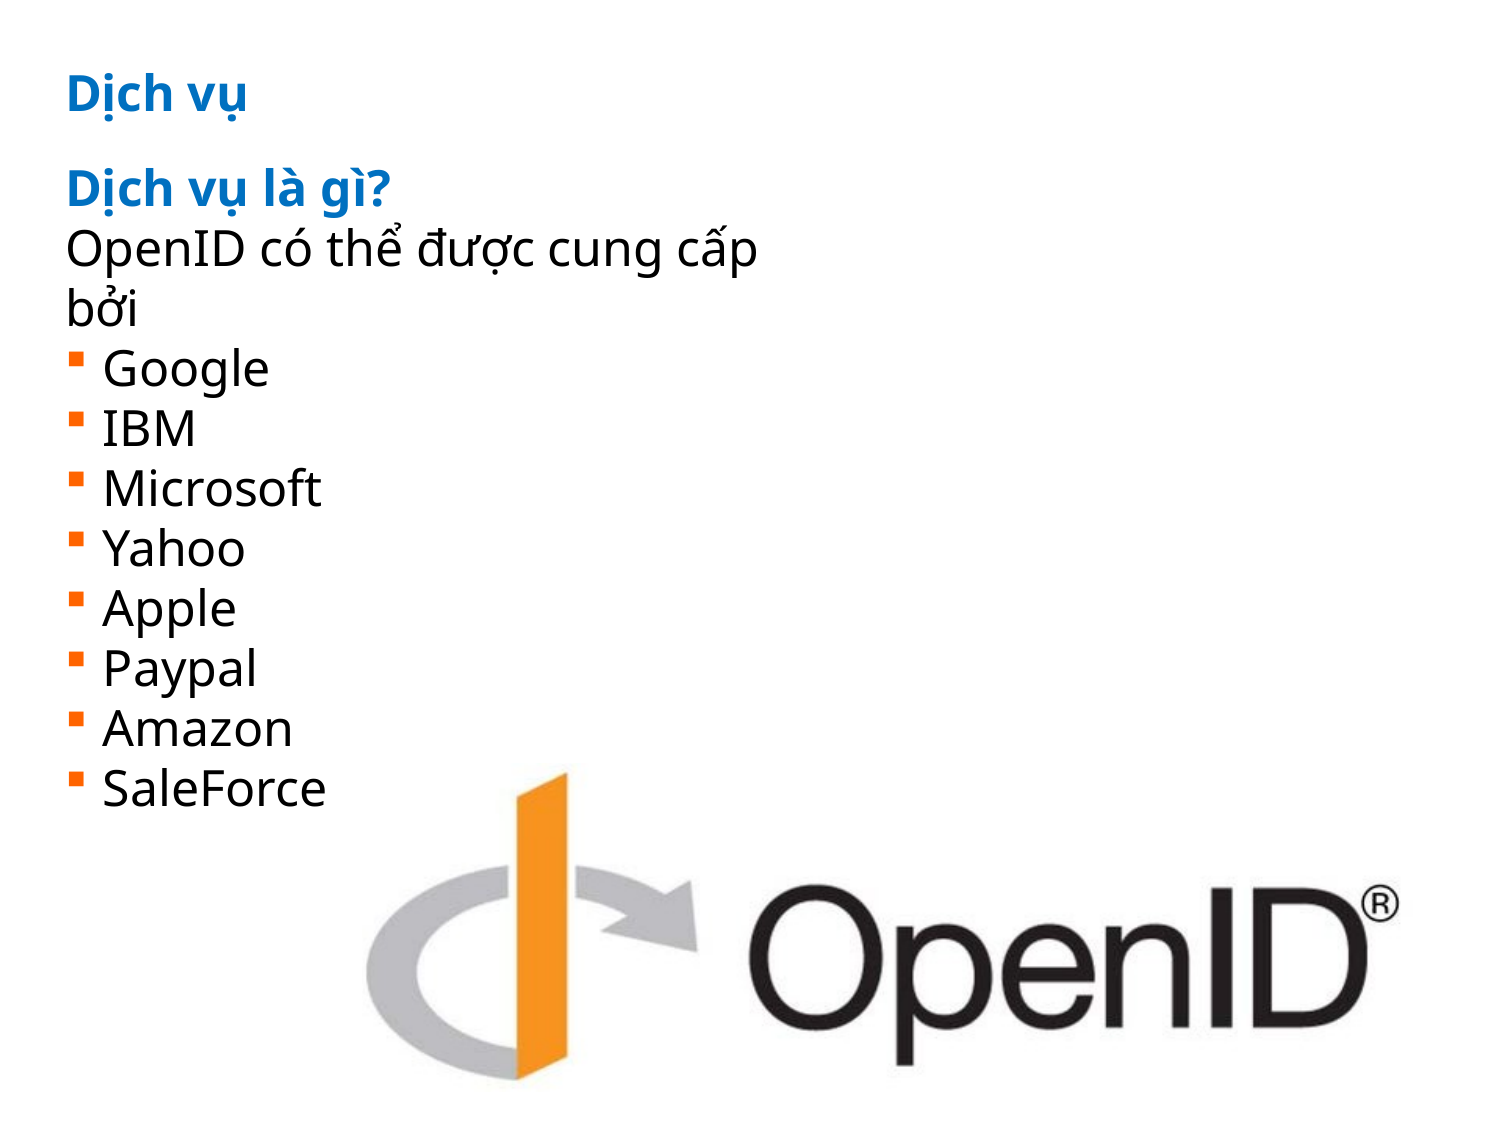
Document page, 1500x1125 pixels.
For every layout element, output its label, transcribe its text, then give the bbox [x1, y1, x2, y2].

text_box Dịch vụ Dịch vụ là gì? OpenID có thể được cung cấp bởi Google IBM Microsoft Yahoo Apple Paypal Amazon SaleForce [62, 25, 815, 817]
picture [362, 763, 1413, 1092]
